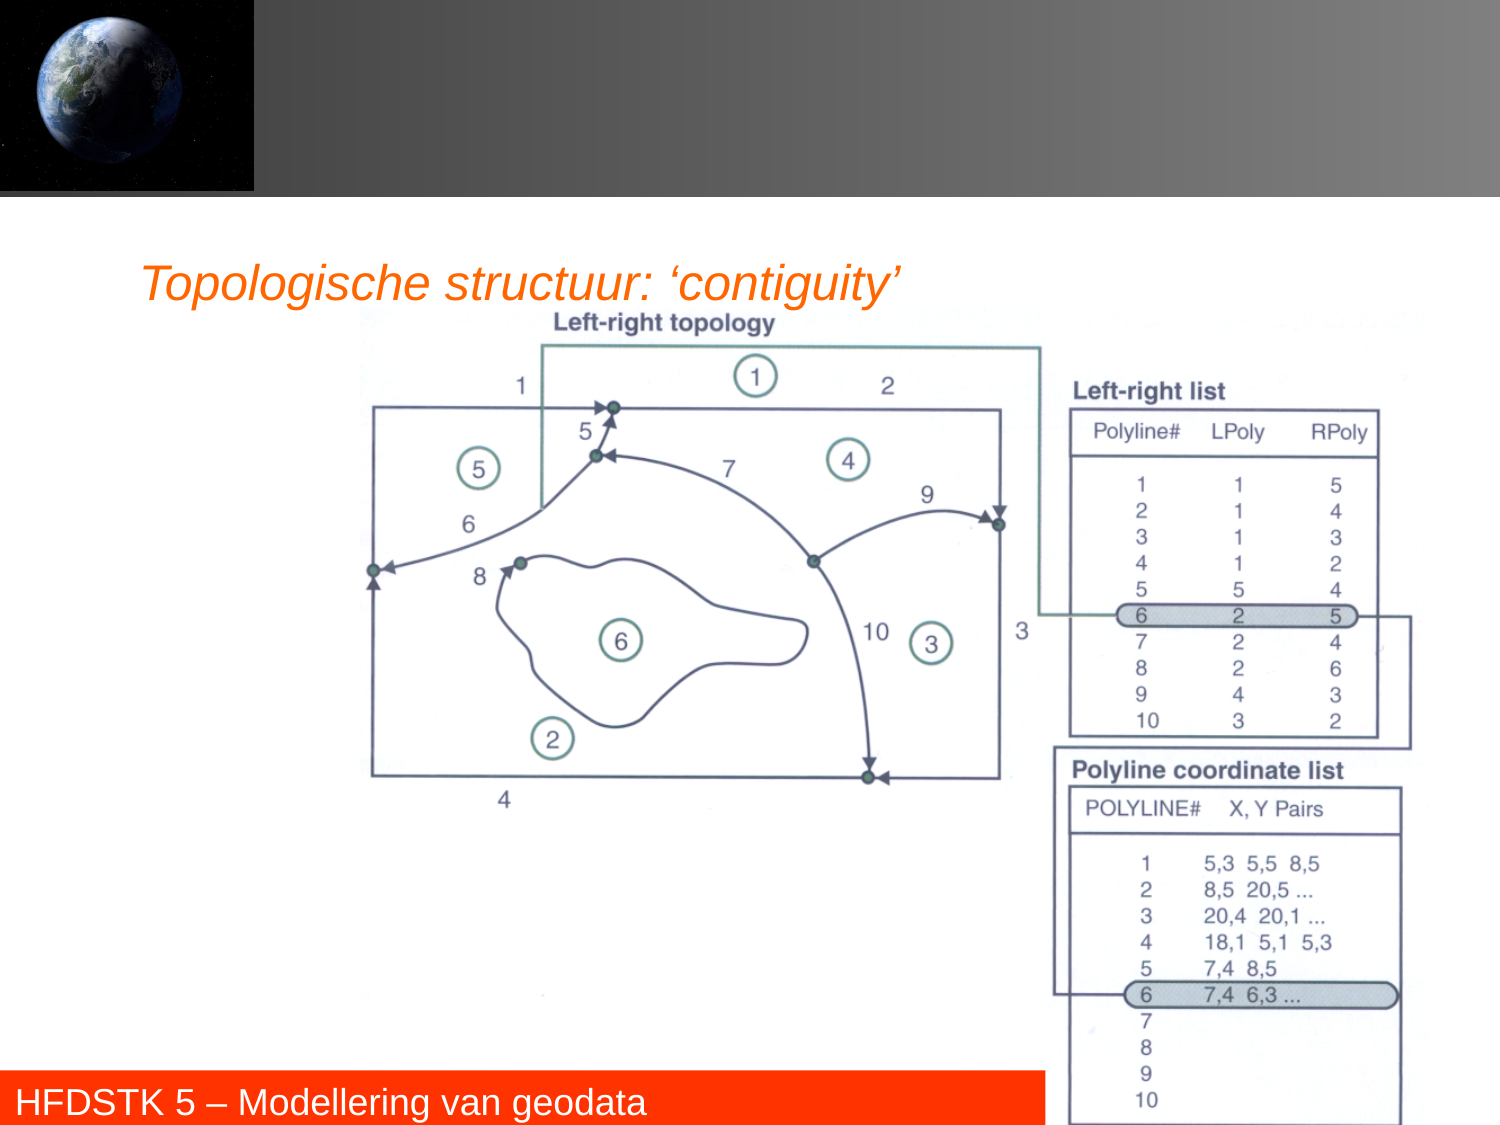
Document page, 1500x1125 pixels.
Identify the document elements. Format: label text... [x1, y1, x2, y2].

text_box [256, 0, 1500, 197]
picture [359, 307, 1430, 1125]
text_box HFDSTK 5 – Modellering van geodata [0, 1070, 354, 1125]
text_box Topologische structuur: ‘contiguity’ [123, 243, 1376, 319]
picture [0, 0, 255, 191]
